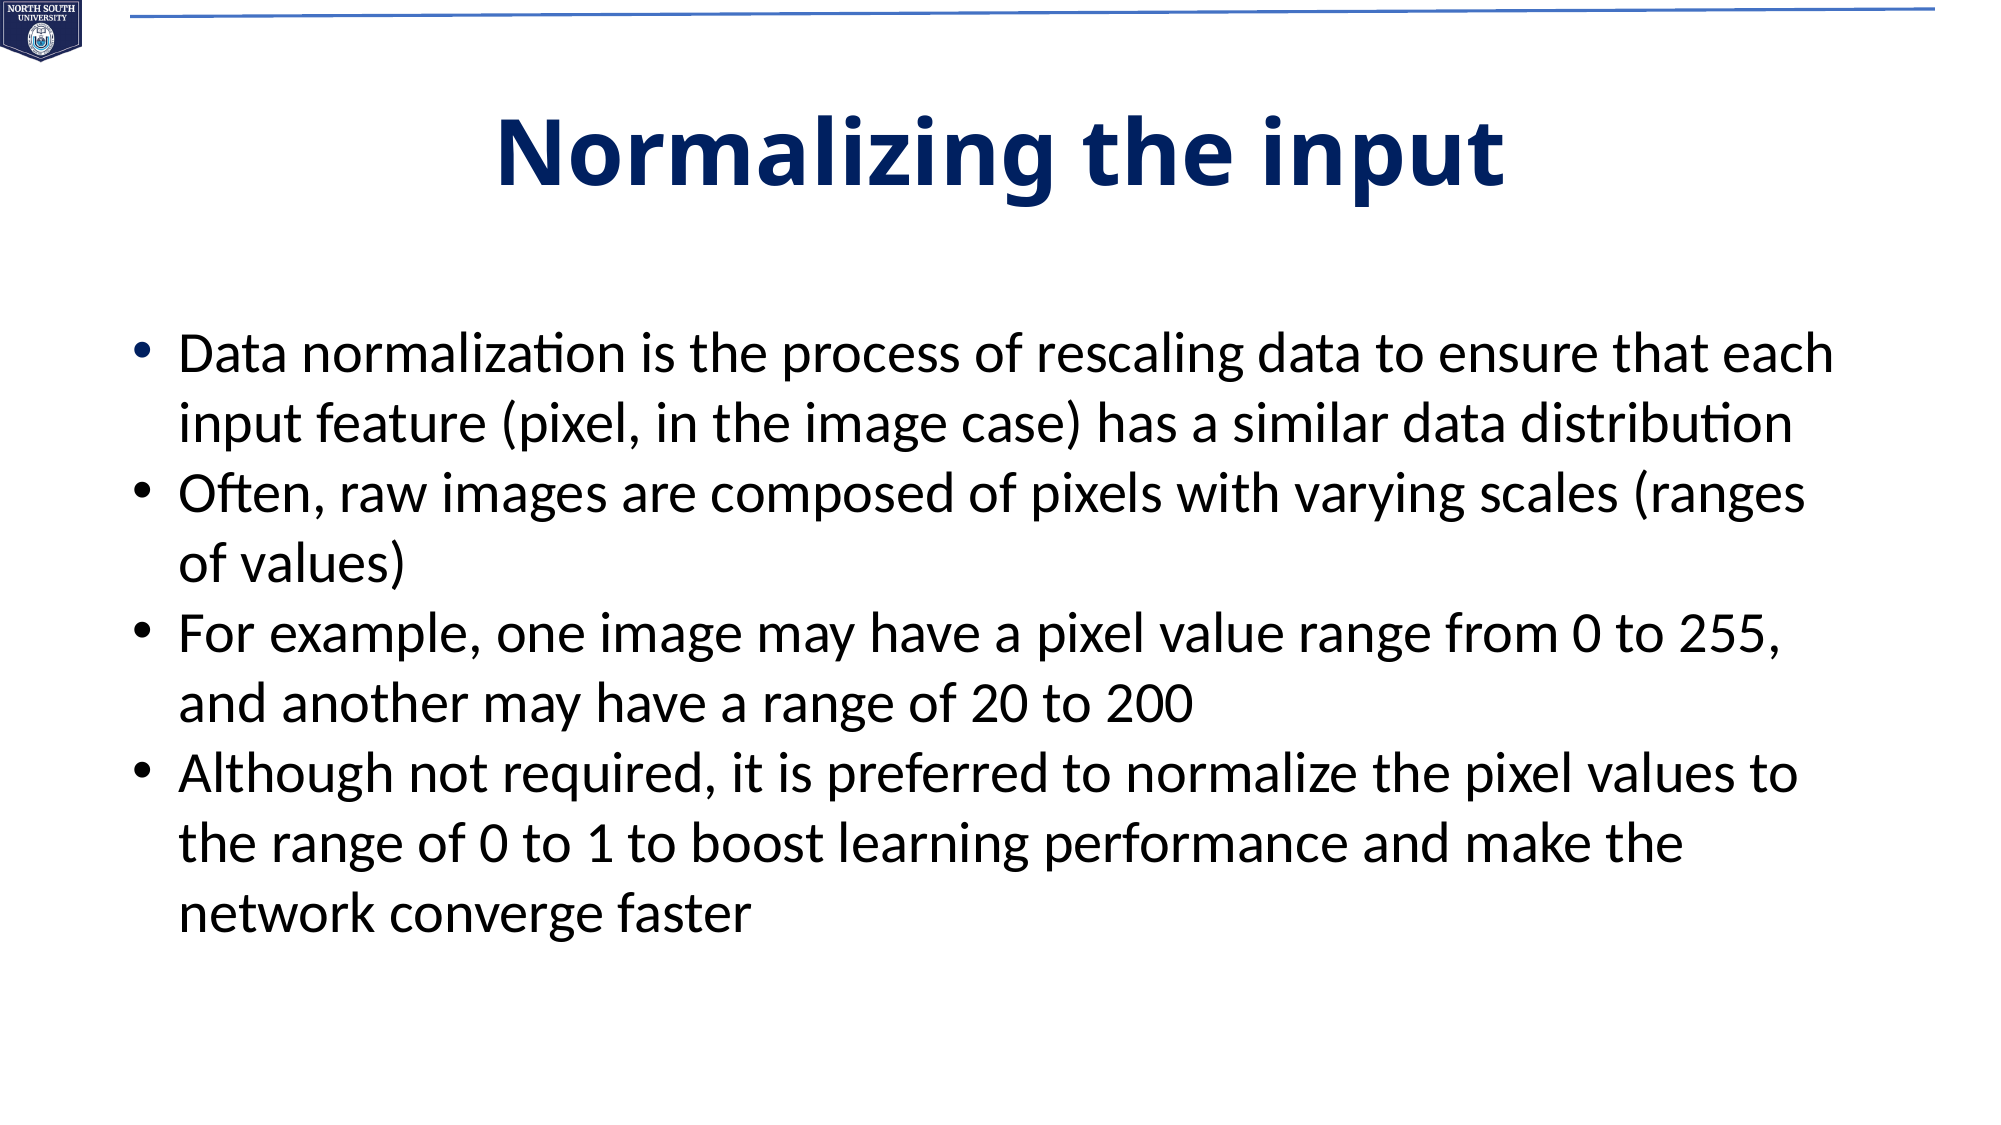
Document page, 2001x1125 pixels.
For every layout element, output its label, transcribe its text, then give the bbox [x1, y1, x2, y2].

text_box Data normalization is the process of rescaling data to ensure that each input feature (pixel, in the image case) has a similar data distribution Often, raw images are composed of pixels with varying scales (ranges of values) For example, one image may have a pixel value range from 0 to 255, and another may have a range of 20 to 200 Although not required, it is preferred to normalize the pixel values to the range of 0 to 1 to boost learning performance and make the network converge faster [117, 307, 1861, 997]
picture [0, 0, 82, 65]
title Normalizing the input [139, 66, 1861, 245]
